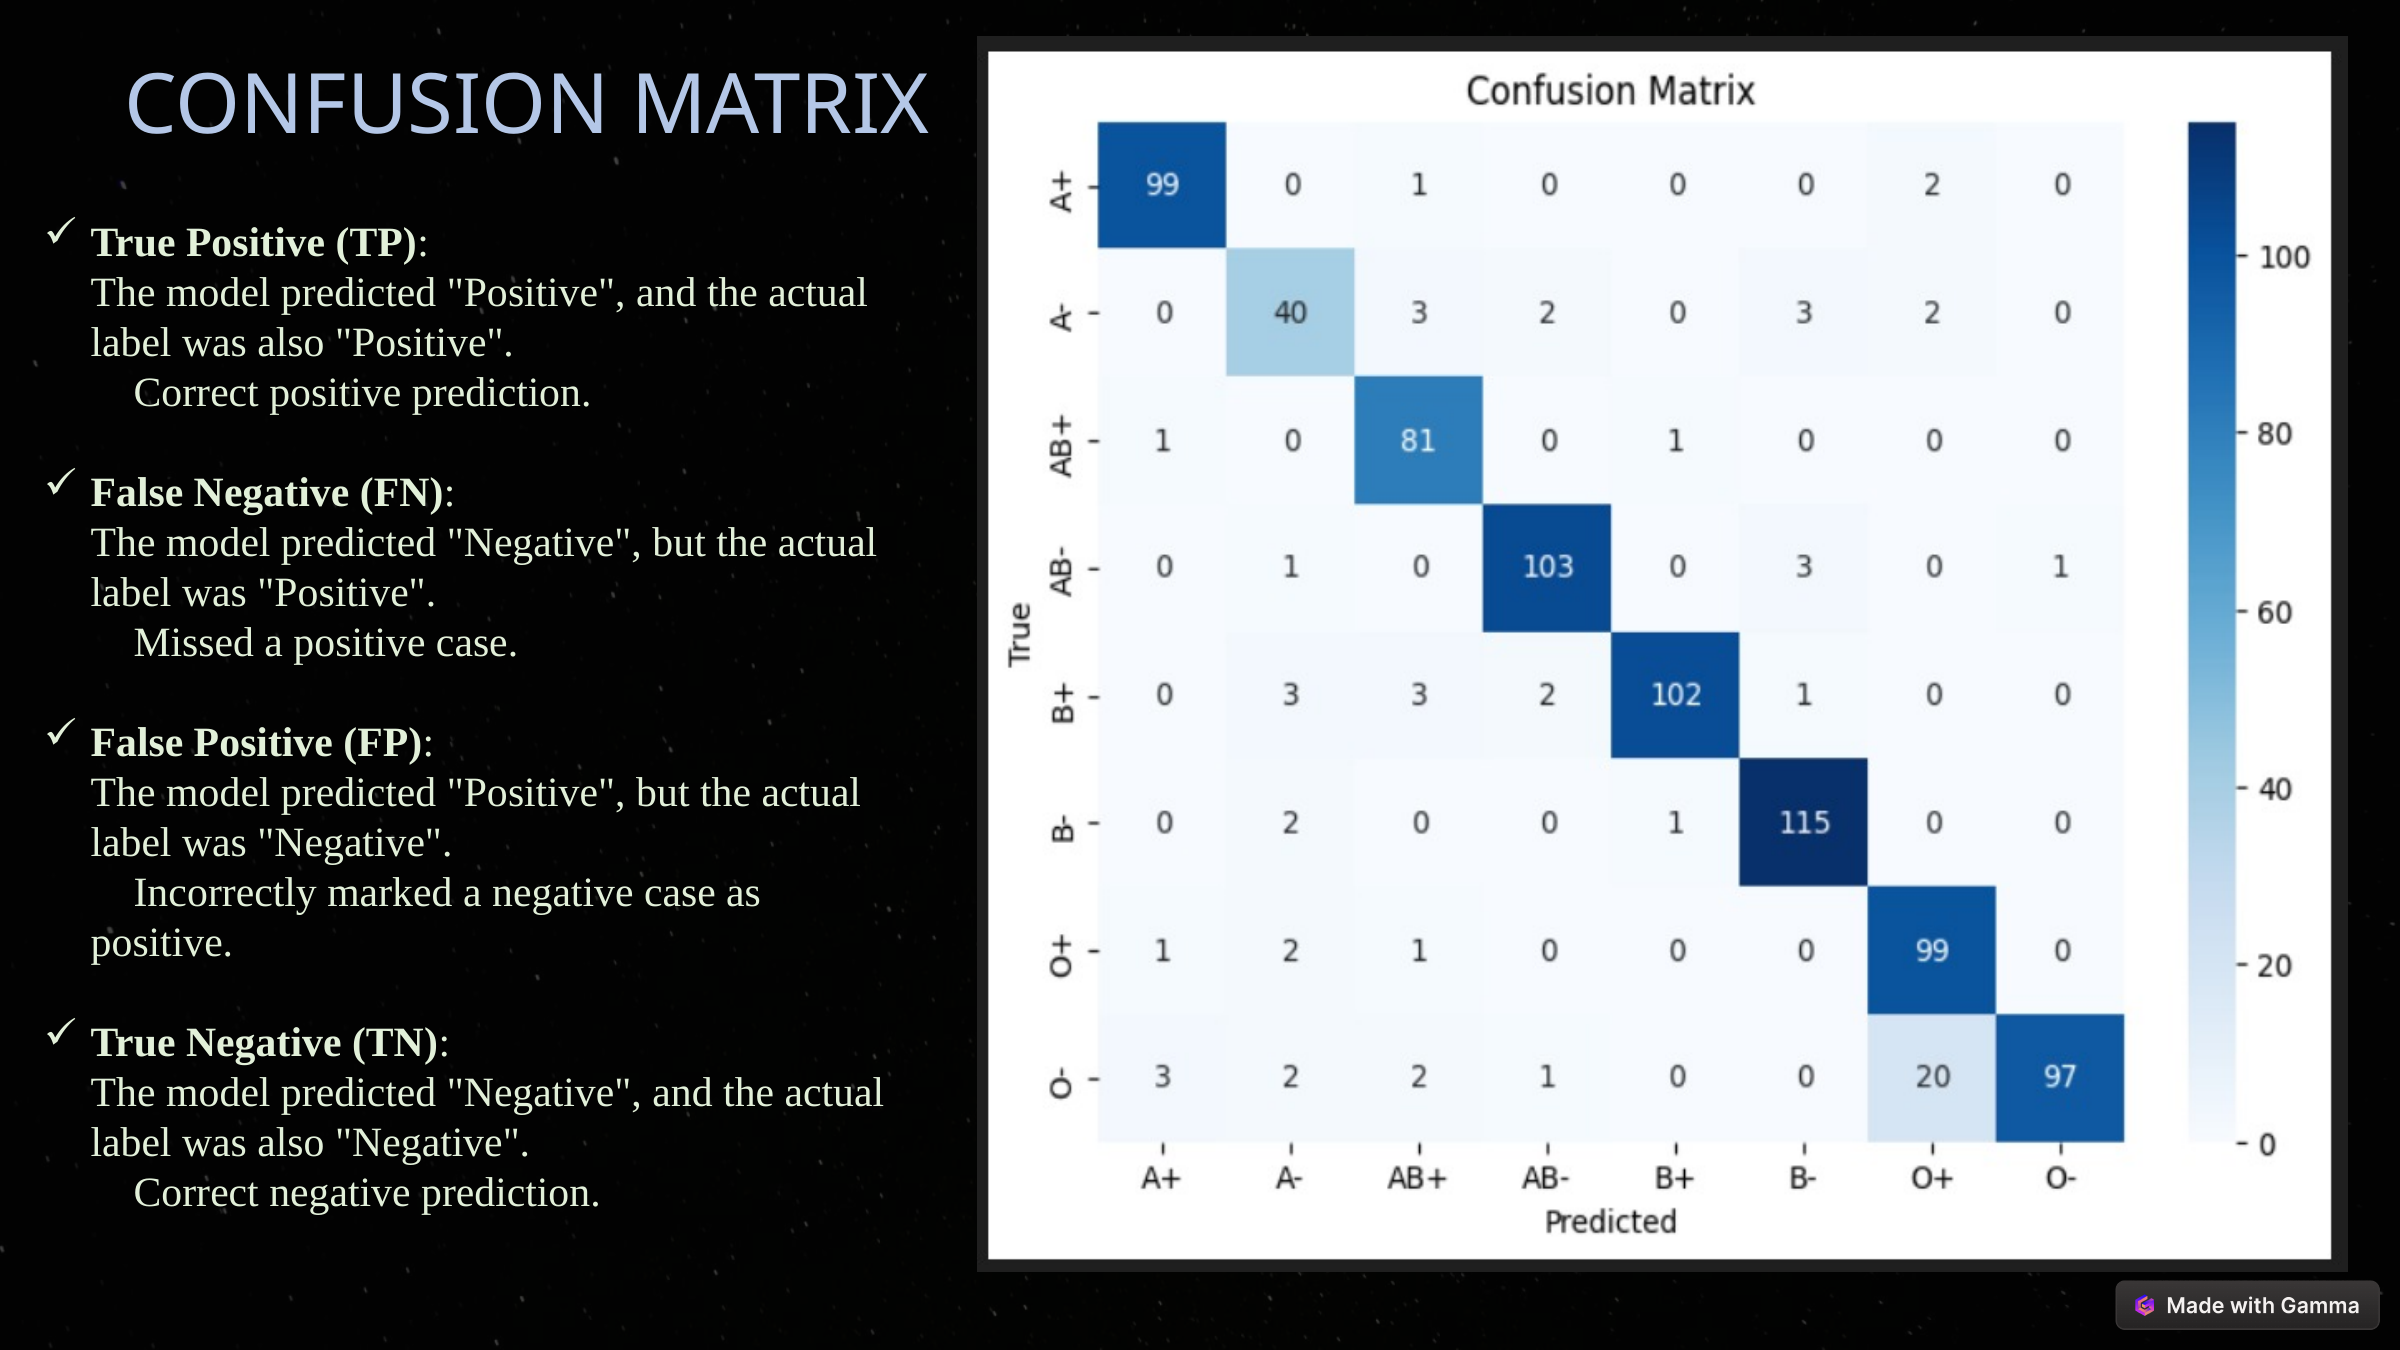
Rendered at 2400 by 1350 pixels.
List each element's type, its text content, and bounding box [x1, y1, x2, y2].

text_box CONFUSION MATRIX [109, 42, 977, 158]
text_box True Positive (TP): The model predicted "Positive", and the actual label was also "Positive". ✅ Correct positive prediction. False Negative (FN): The model predicted "Negative", but the actual label was "Positive". ❌ Missed a positive case. False Positive (FP): The model predicted "Positive", but the actual label was "Negative". ❌ Incorrectly marked a negative case as positive. True Negative (TN): The model predicted "Negative", and the actual label was also "Negative". ✅ Correct negative prediction. [28, 207, 912, 1223]
picture [0, 0, 2400, 1350]
